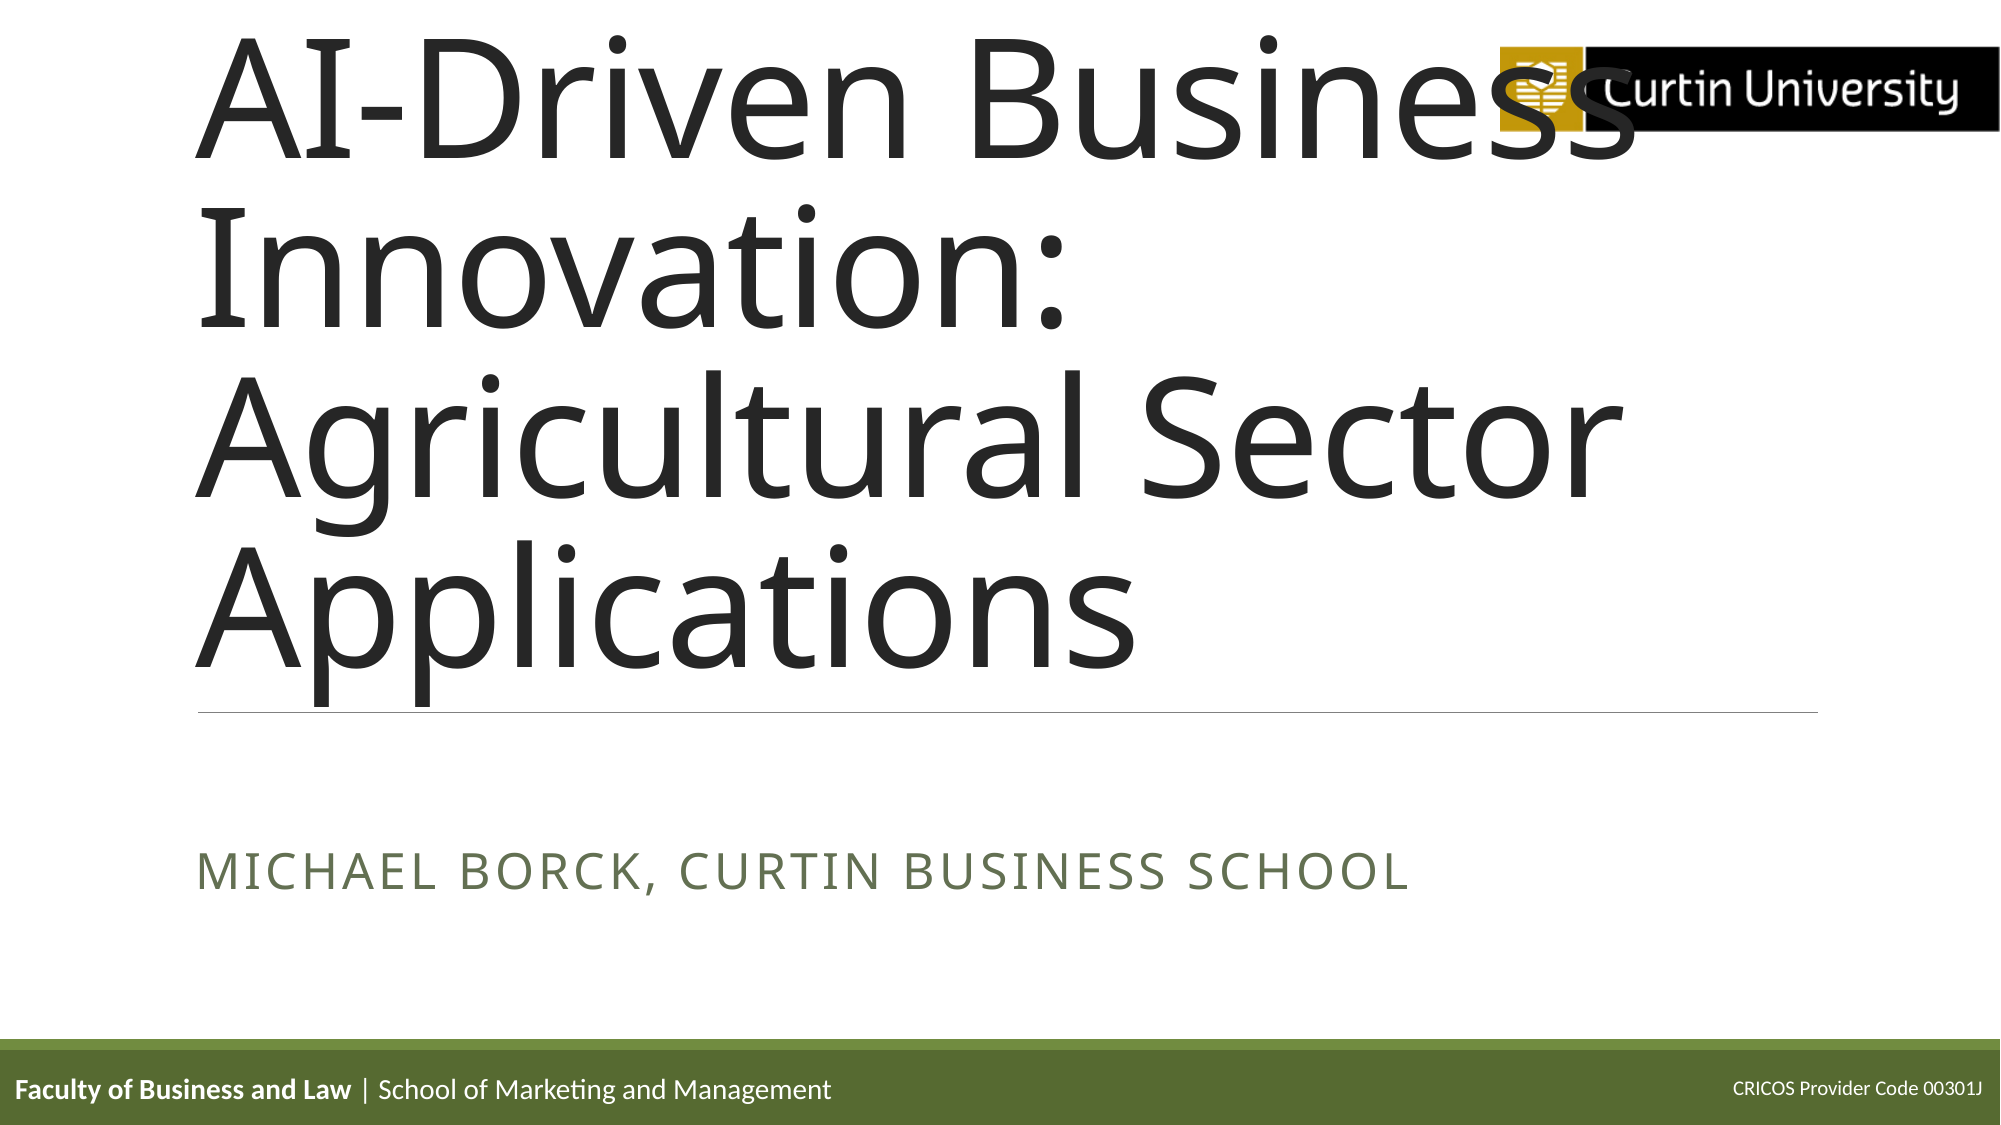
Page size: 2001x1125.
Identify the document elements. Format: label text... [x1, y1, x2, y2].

title AI-Driven Business Innovation: Agricultural Sector Applications [180, 124, 1830, 710]
footer Faculty of Business and Law | School of Marketing and Management [0, 1057, 1646, 1118]
subtitle Michael Borck, Curtin Business School [180, 730, 1831, 919]
picture [1500, 46, 2000, 132]
